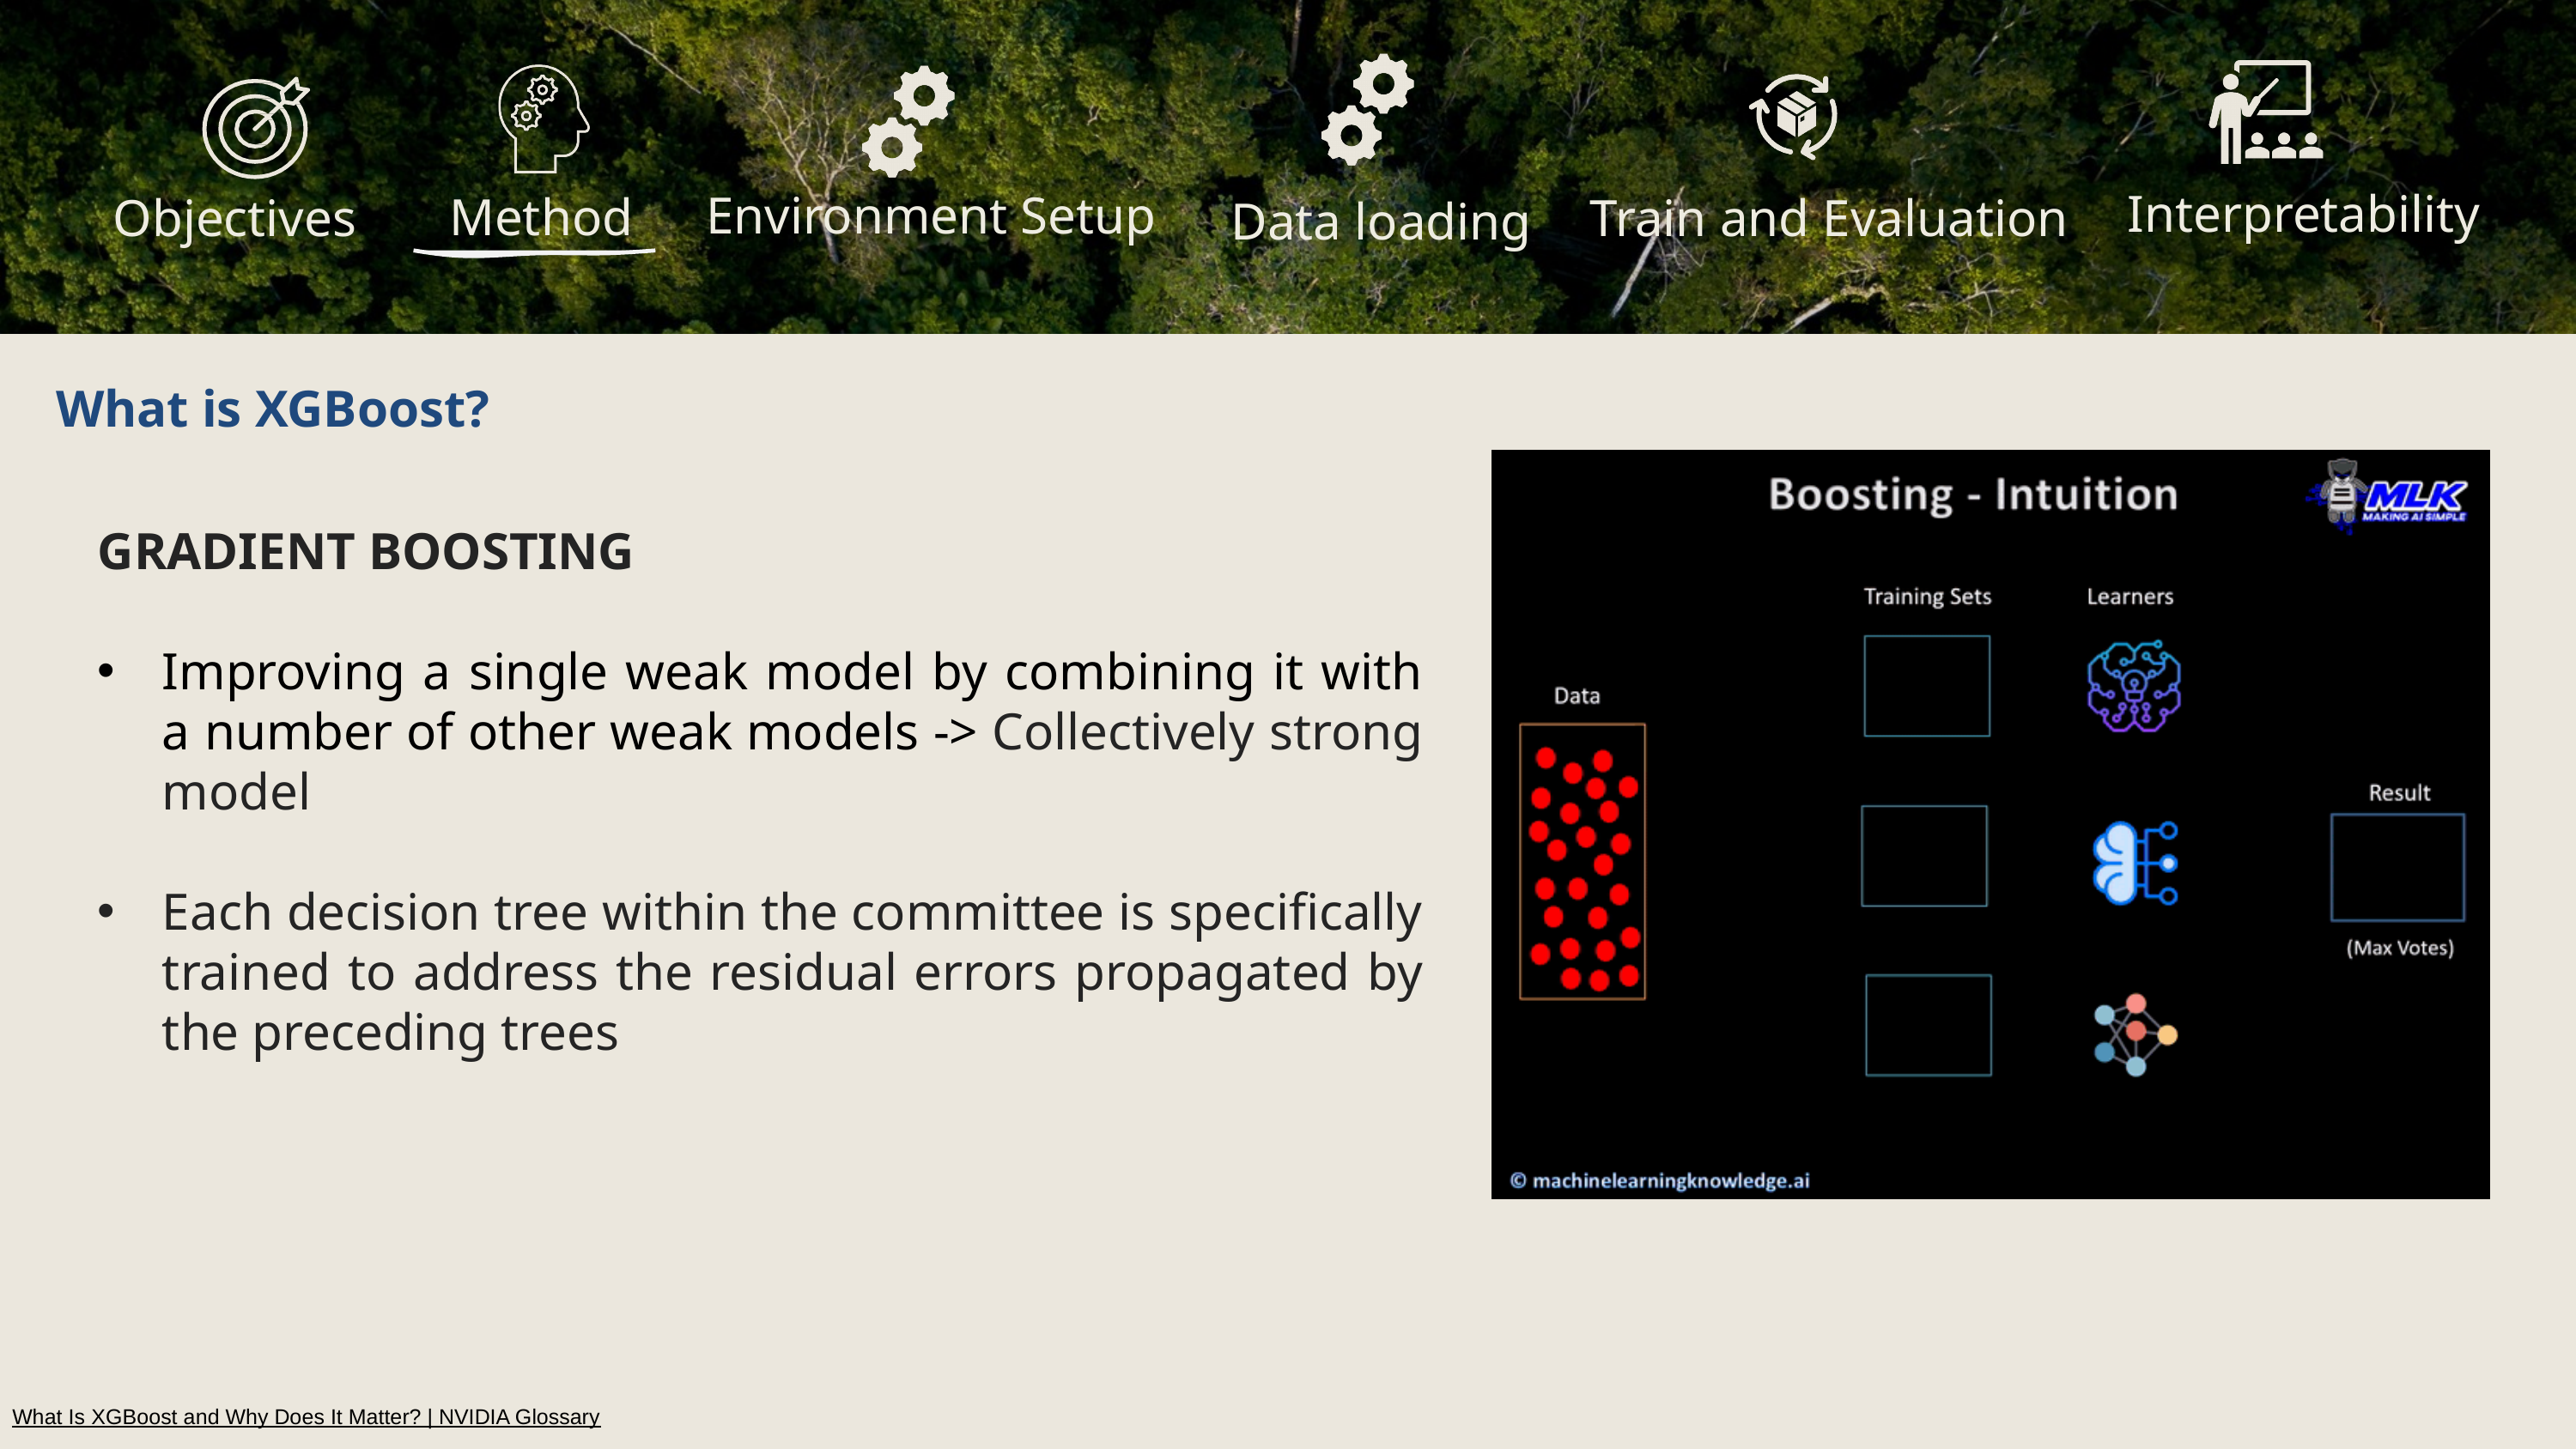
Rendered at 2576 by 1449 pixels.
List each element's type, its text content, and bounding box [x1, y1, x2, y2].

picture [1492, 450, 2491, 1199]
text_box What is XGBoost? [43, 371, 589, 444]
picture [0, 0, 2576, 334]
text_box What Is XGBoost and Why Does It Matter? | NVIDIA Glossary [0, 1397, 1288, 1436]
text_box GRADIENT BOOSTING Improving a single weak model by combining it with a number of other weak models -> Collectively strong model Each decision tree within the committee is specifically trained to address the residual errors propagated by the preceding trees [85, 512, 1436, 1187]
